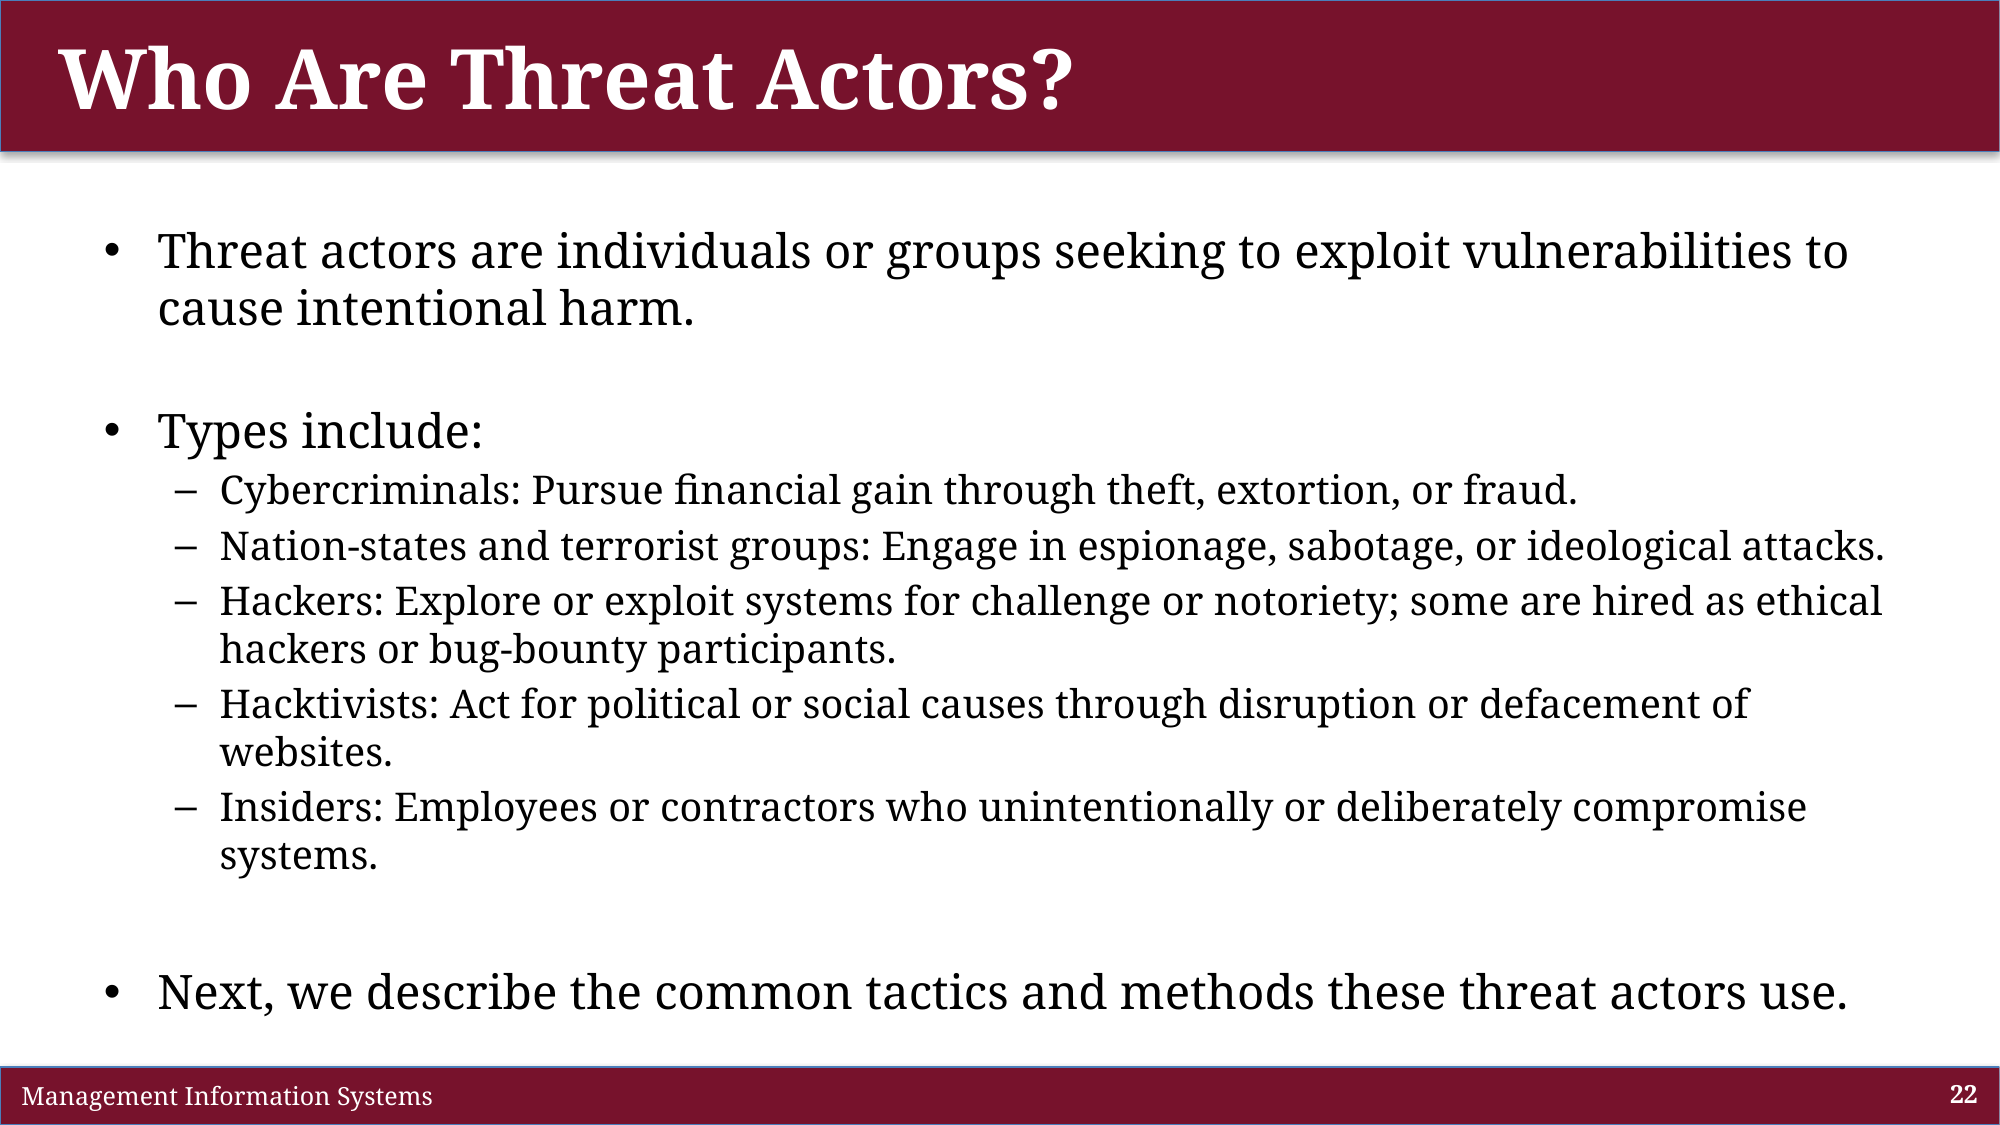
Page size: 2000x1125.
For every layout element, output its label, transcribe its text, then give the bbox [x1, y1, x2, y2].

text_box [475, 1066, 1649, 1125]
slide_number 22 [1649, 1066, 2000, 1125]
footer Management Information Systems [0, 1066, 475, 1125]
title Who Are Threat Actors? [0, 0, 2000, 152]
list Threat actors are individuals or groups seeking to exploit vulnerabilities to cause intentional harm. Types include: Cybercriminals: Pursue financial gain through theft, extortion, or fraud. Nation-states and terrorist groups: Engage in espionage, sabotage, or ideological attacks. Hackers: Explore or exploit systems for challenge or notoriety; some are hired as ethical hackers or bug-bounty participants. Hacktivists: Act for political or social causes through disruption or defacement of websites. Insiders: Employees or contractors who unintentionally or deliberately compromise systems. Next, we describe the common tactics and methods these threat actors use. [88, 213, 1911, 1047]
